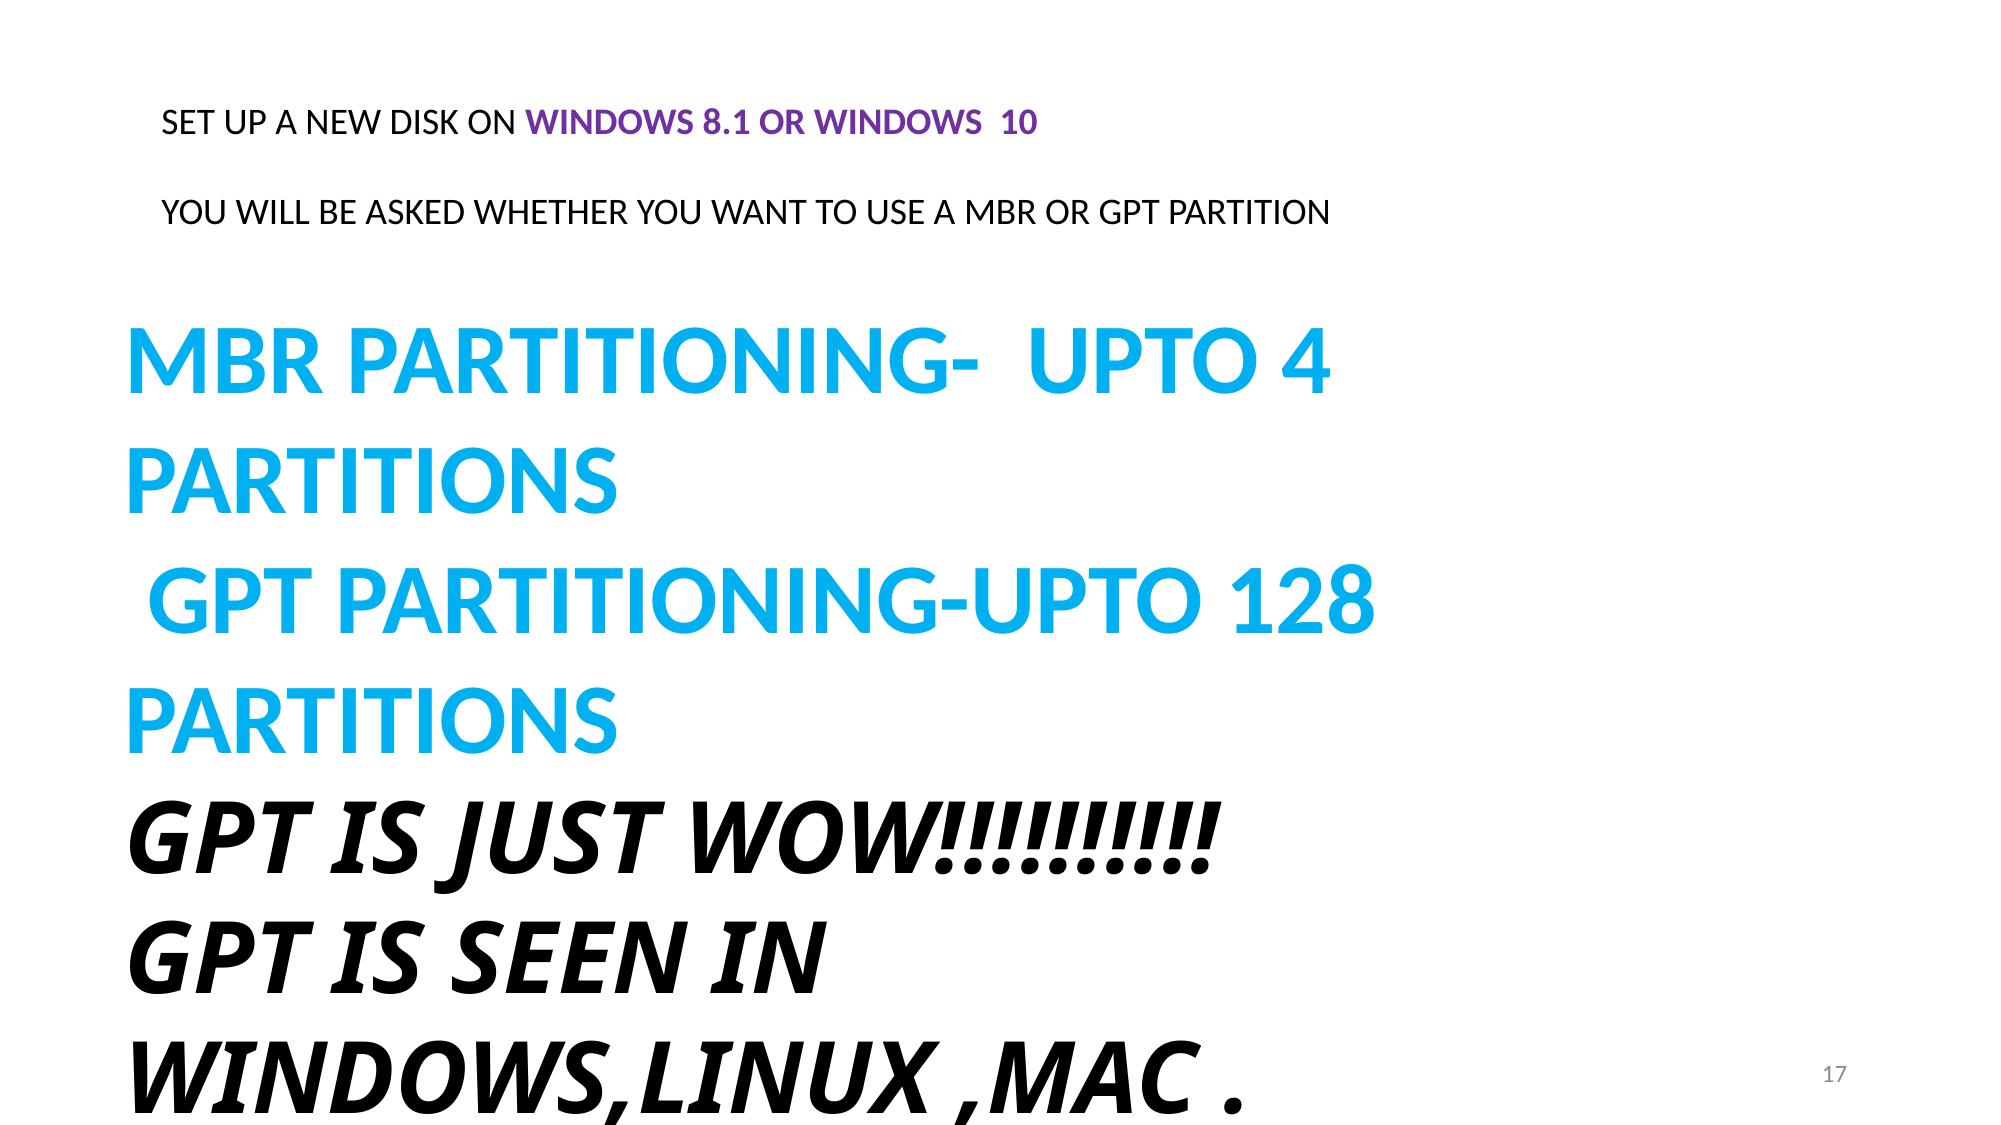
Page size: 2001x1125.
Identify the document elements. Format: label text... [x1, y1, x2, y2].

text_box SET UP A NEW DISK ON WINDOWS 8.1 OR WINDOWS 10 YOU WILL BE ASKED WHETHER YOU WANT TO USE A MBR OR GPT PARTITION [146, 89, 1660, 240]
text_box MBR PARTITIONING- UPTO 4 PARTITIONS GPT PARTITIONING-UPTO 128 PARTITIONS GPT IS JUST WOW!!!!!!!!!! GPT IS SEEN IN WINDOWS,LINUX ,MAC . [109, 286, 1624, 1125]
slide_number 17 [1412, 1042, 1863, 1103]
